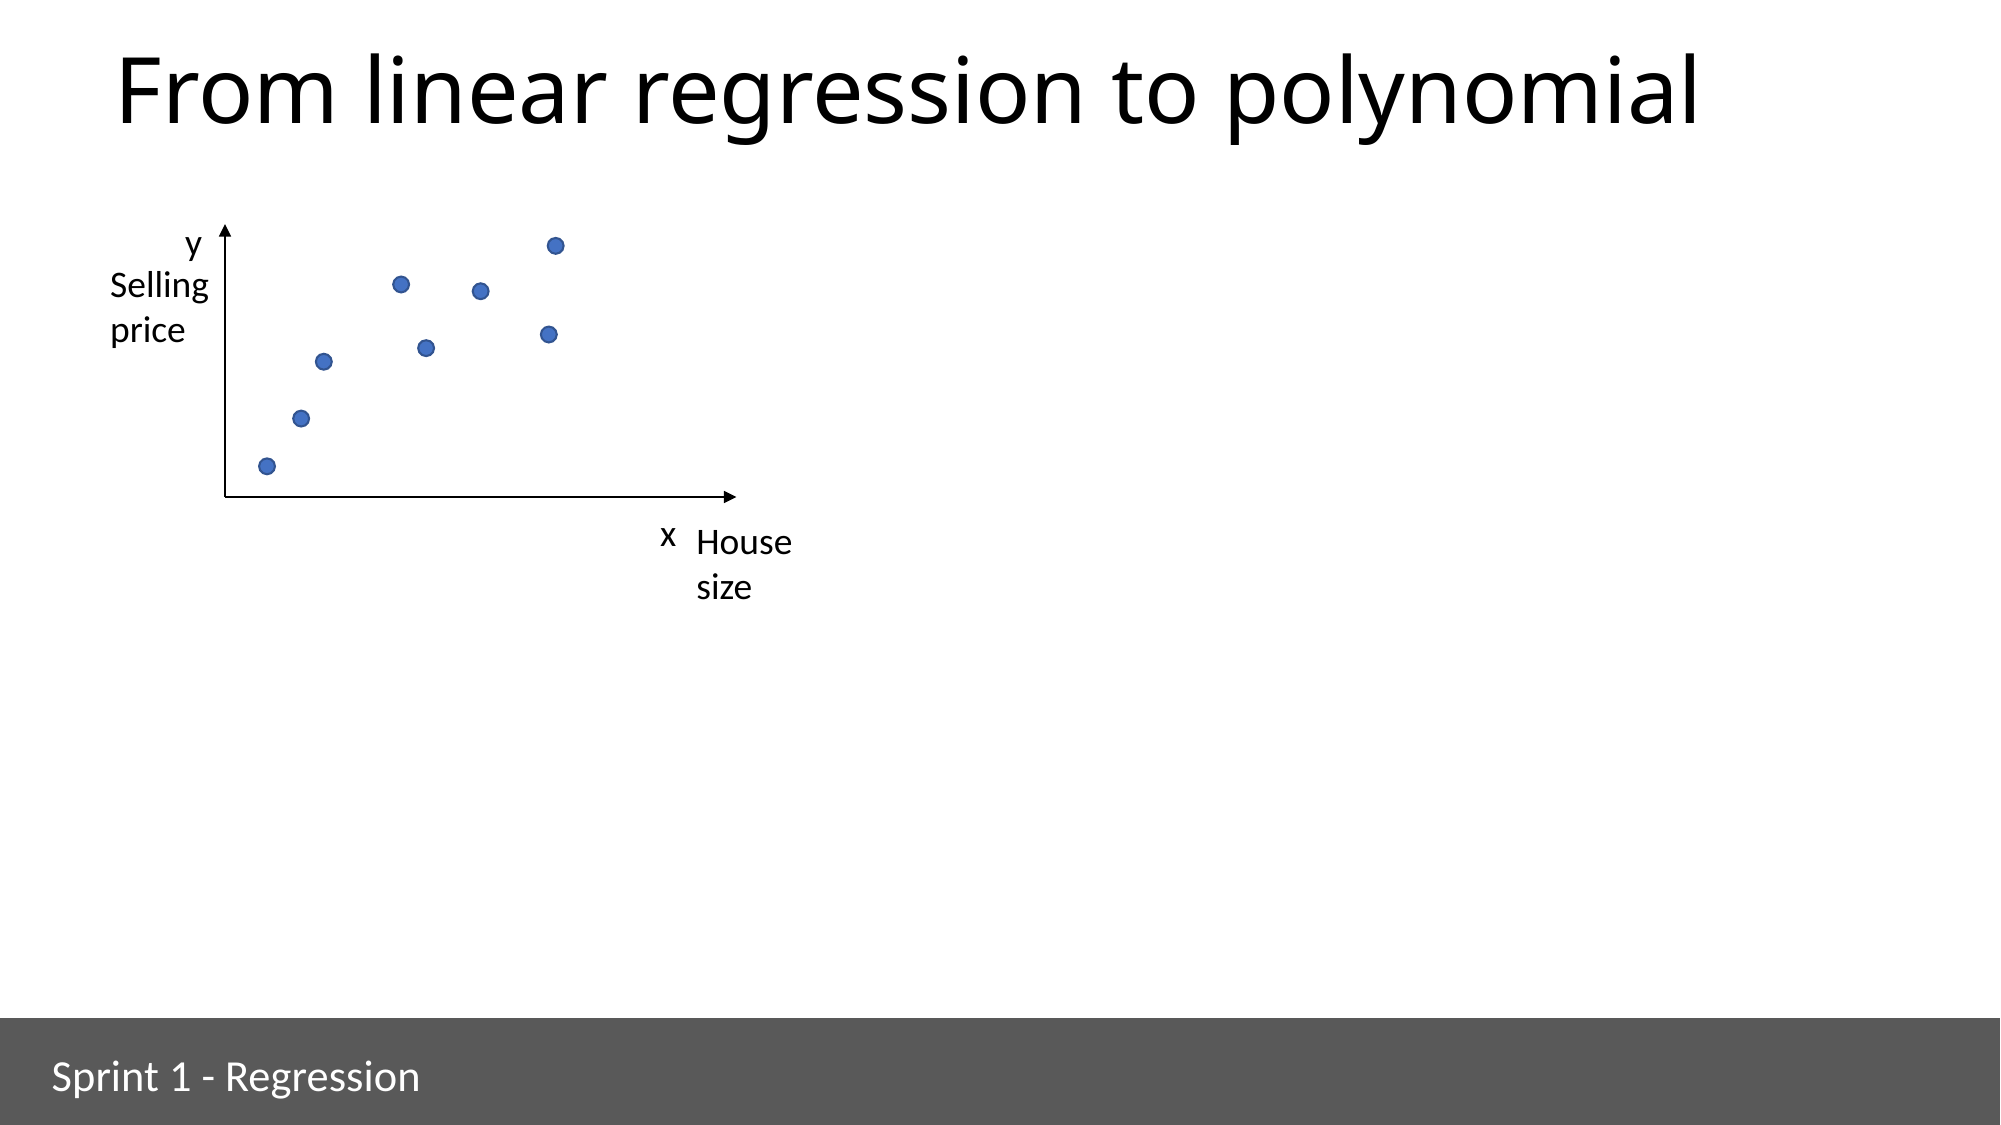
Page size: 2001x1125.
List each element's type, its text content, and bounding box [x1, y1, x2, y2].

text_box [170, 210, 737, 563]
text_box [0, 1019, 2000, 1125]
title From linear regression to polynomial [99, 0, 1900, 188]
text_box Selling price [95, 252, 170, 357]
text_box House size [681, 509, 828, 615]
